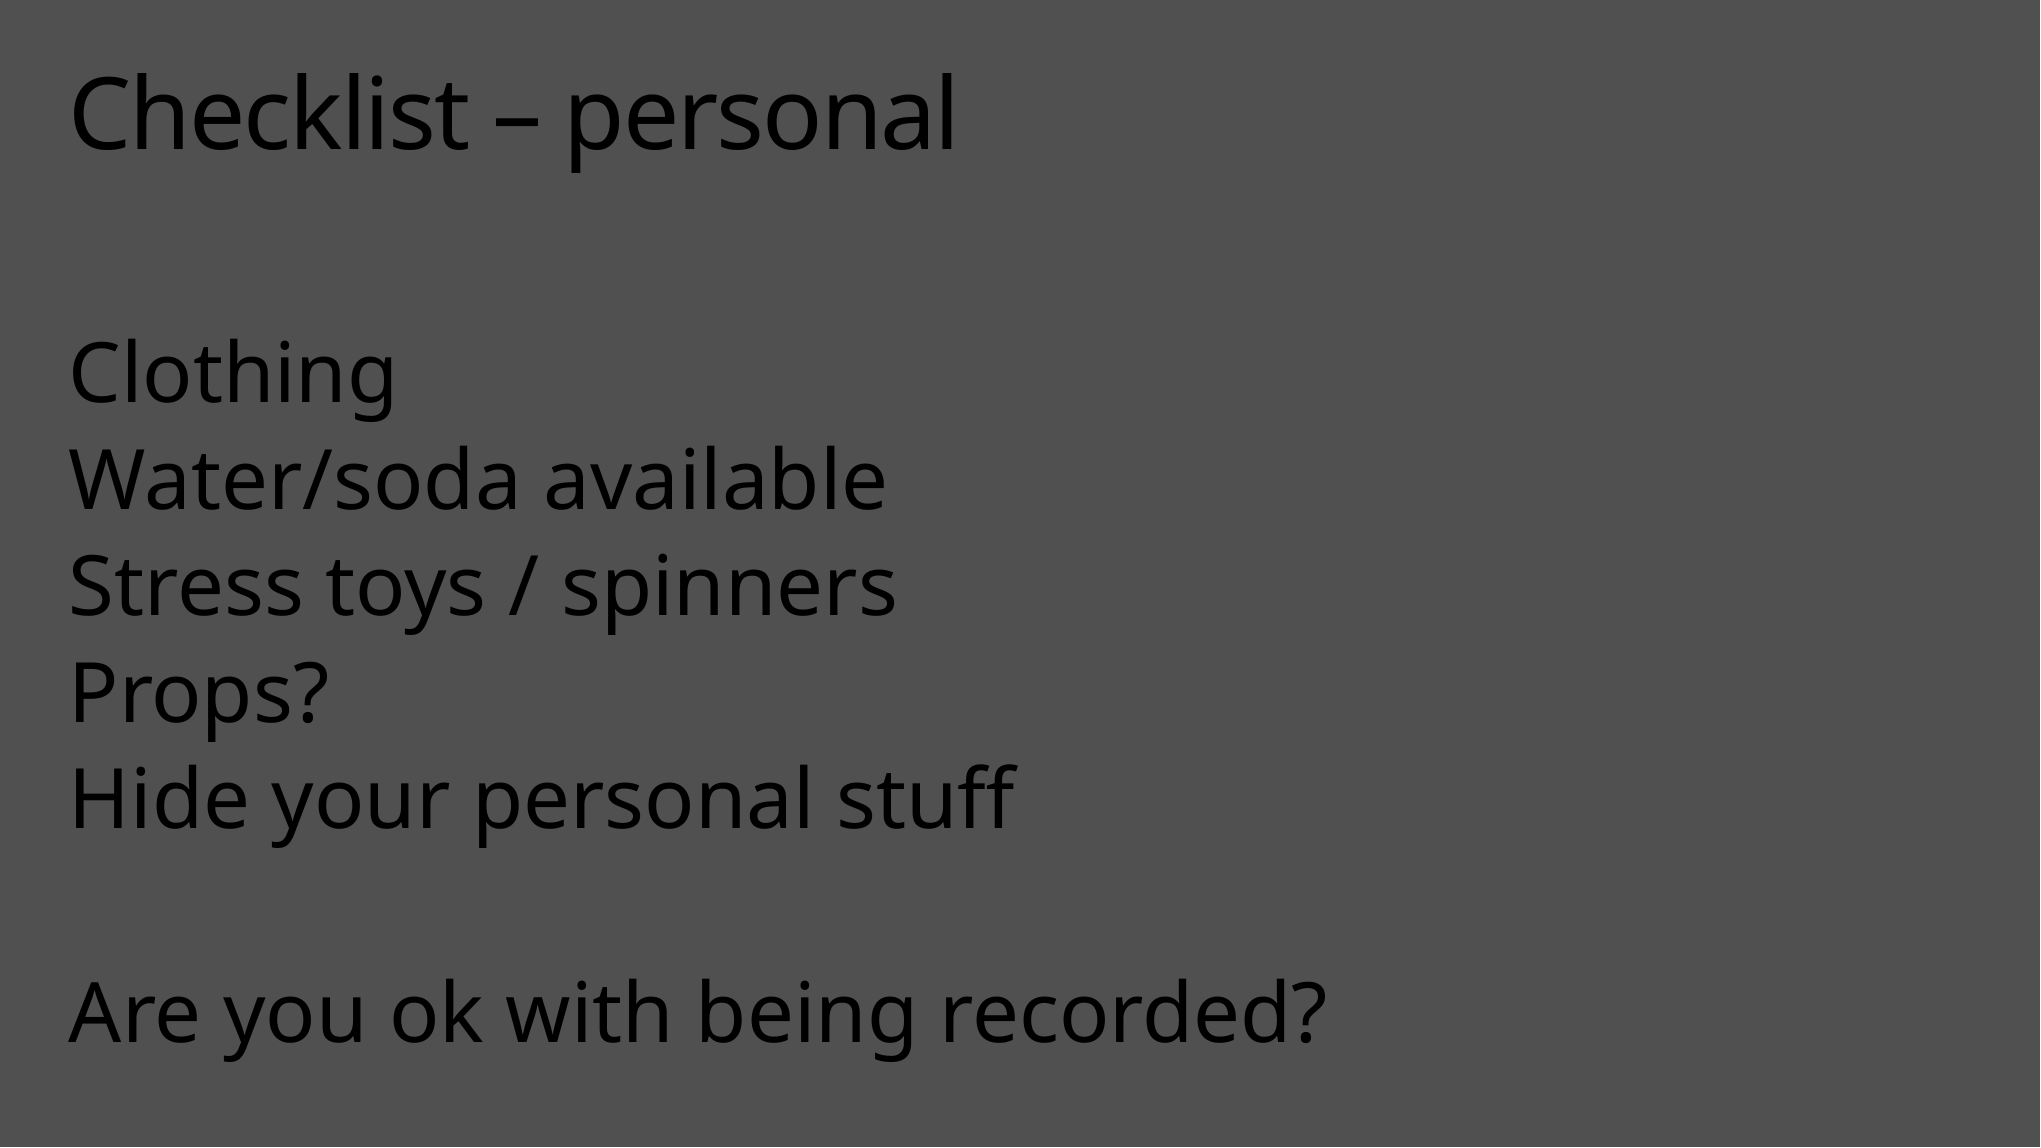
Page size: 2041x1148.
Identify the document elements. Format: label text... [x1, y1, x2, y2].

title Checklist – personal [45, 48, 1996, 198]
list Clothing Water/soda available Stress toys / spinners Props? Hide your personal stuff Are you ok with being recorded? [45, 198, 1996, 1098]
